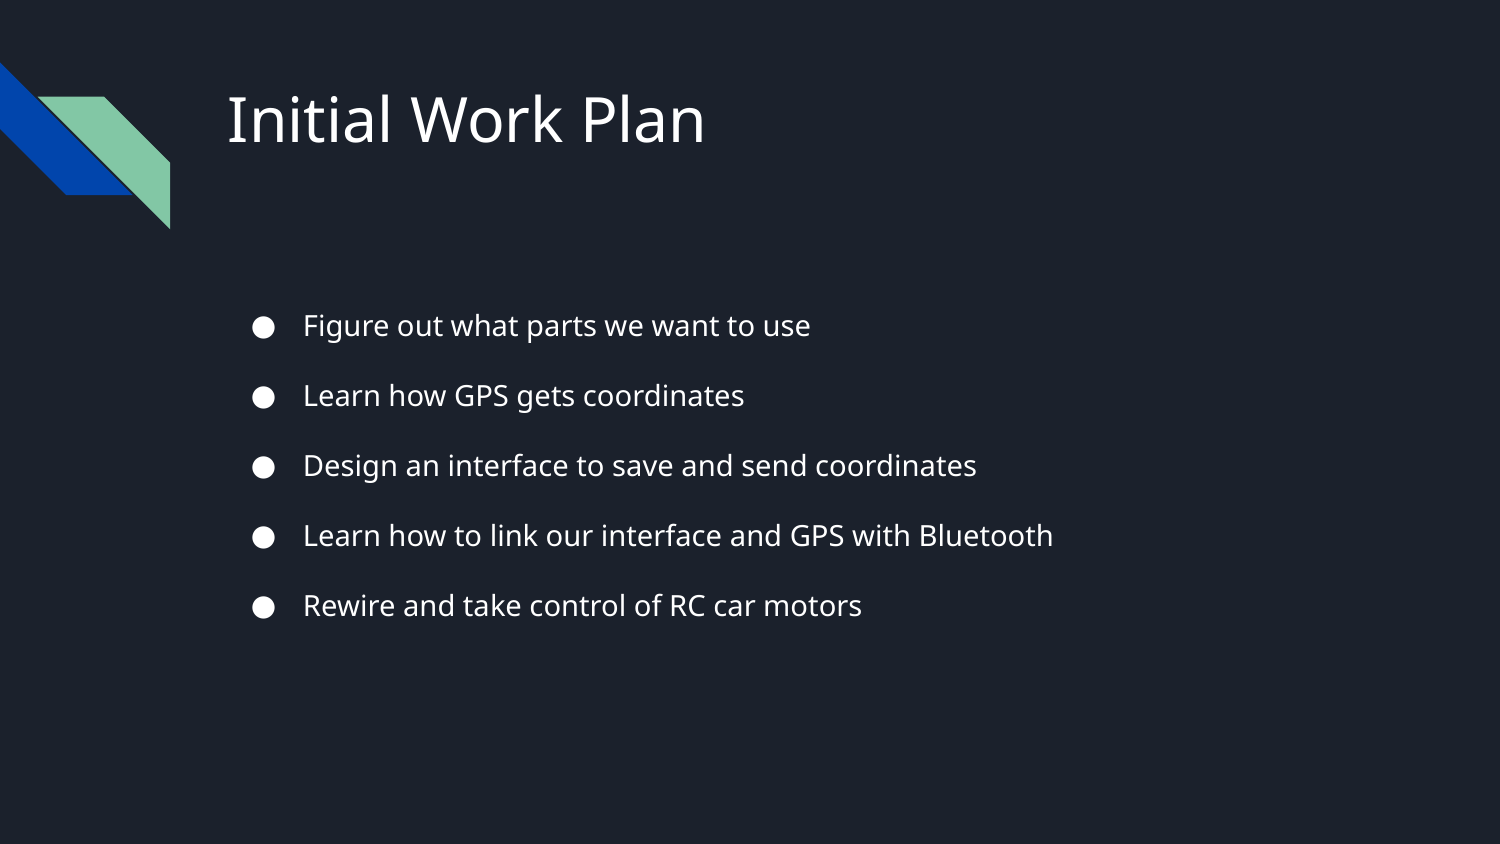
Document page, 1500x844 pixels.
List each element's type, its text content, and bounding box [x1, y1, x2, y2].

list Figure out what parts we want to use Learn how GPS gets coordinates Design an interface to save and send coordinates Learn how to link our interface and GPS with Bluetooth Rewire and take control of RC car motors [212, 257, 1368, 735]
title Initial Work Plan [212, 64, 1368, 215]
